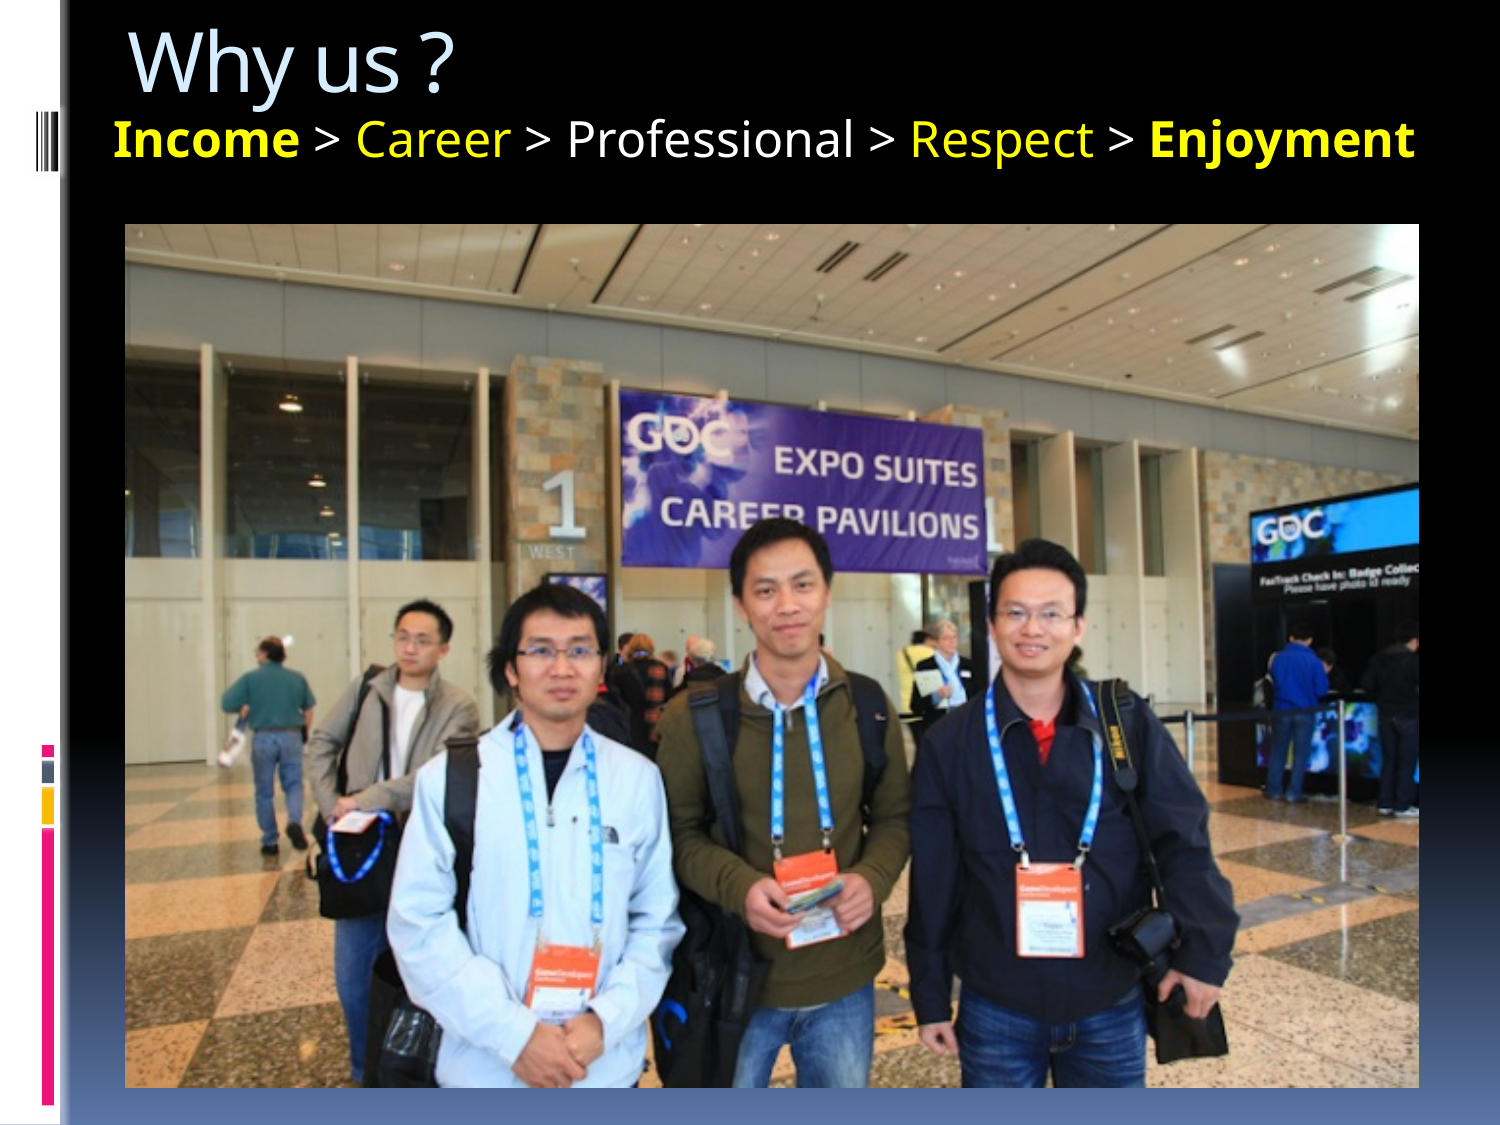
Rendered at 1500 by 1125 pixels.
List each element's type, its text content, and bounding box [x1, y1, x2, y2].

title Why us ? [113, 1, 1389, 99]
picture [124, 224, 1420, 1088]
list Income > Career > Professional > Respect > Enjoyment [87, 99, 1500, 188]
